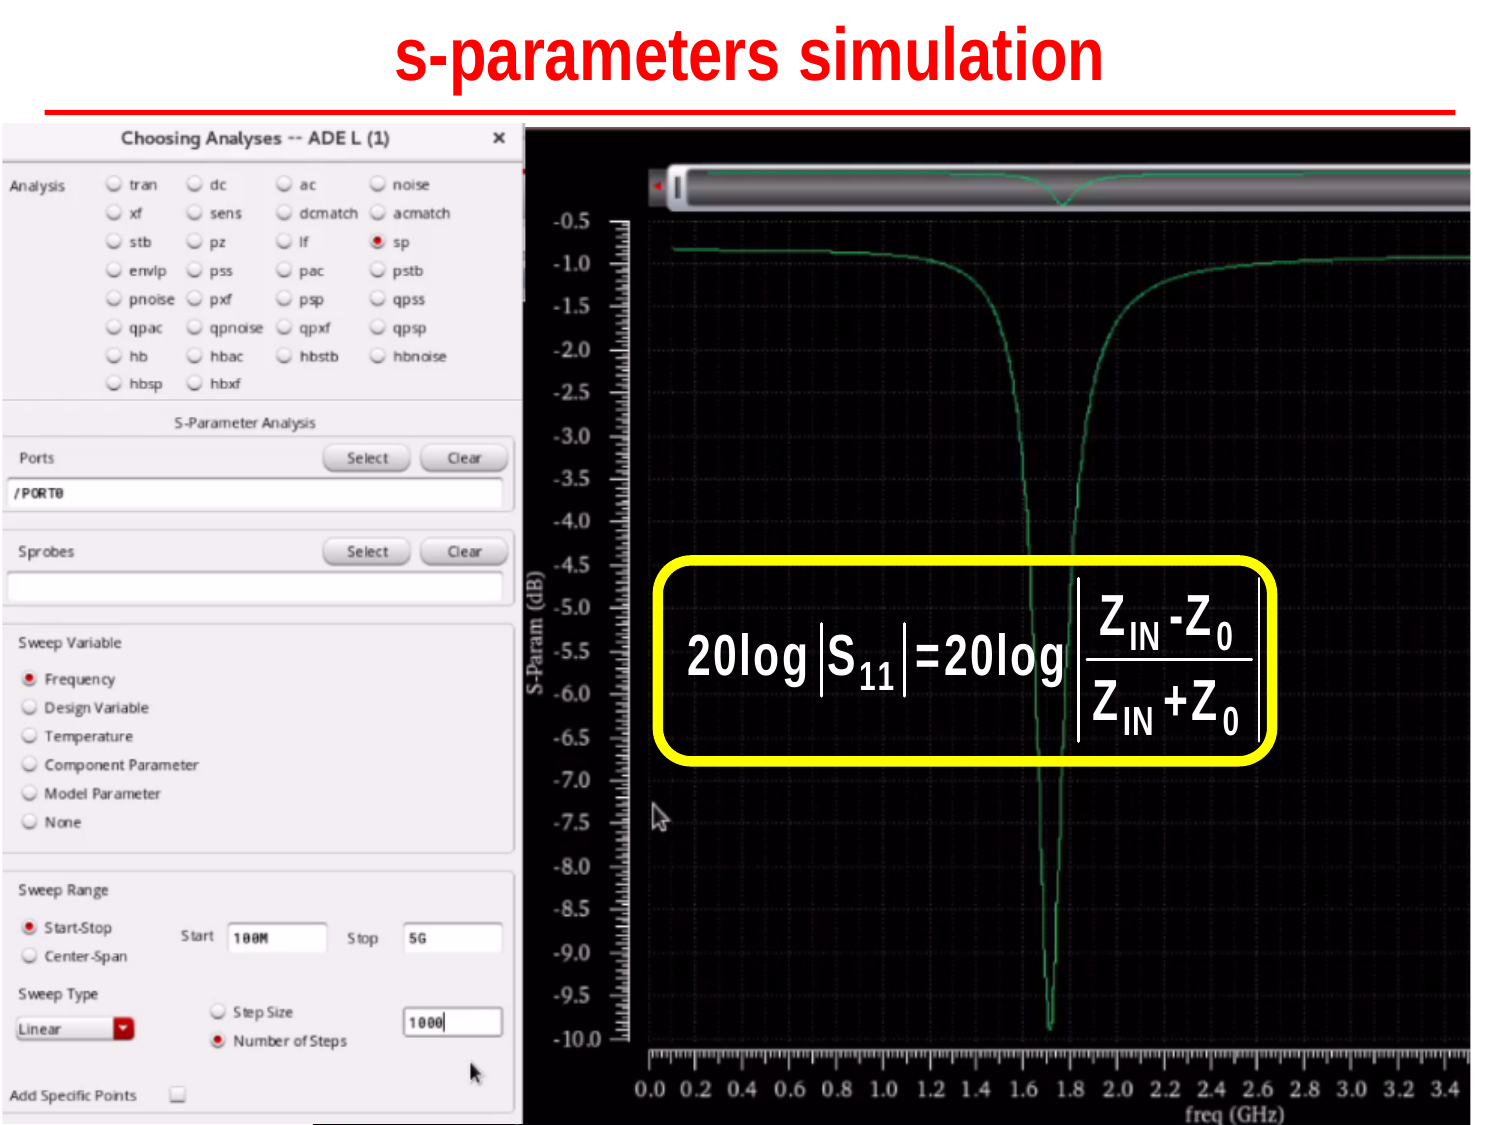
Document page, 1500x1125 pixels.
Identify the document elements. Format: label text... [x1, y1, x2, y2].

title s-parameters simulation [112, 0, 1388, 102]
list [676, 564, 1273, 758]
picture [2, 122, 1471, 1125]
